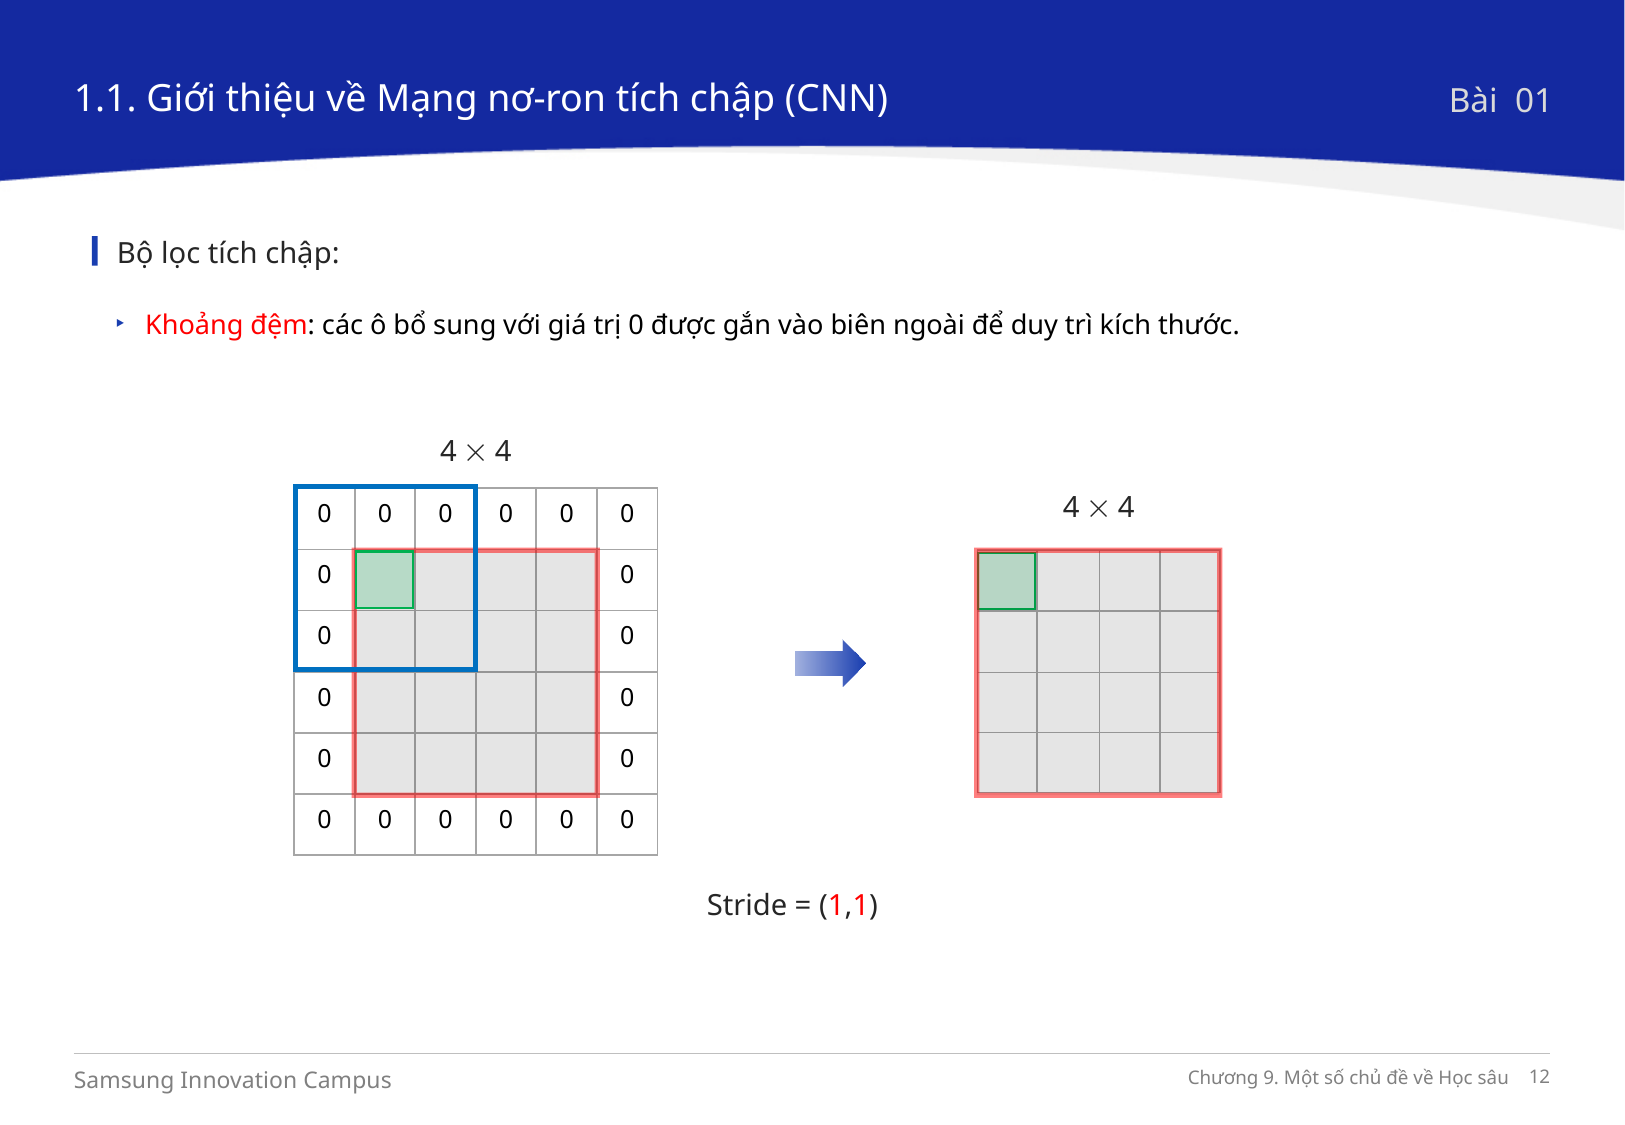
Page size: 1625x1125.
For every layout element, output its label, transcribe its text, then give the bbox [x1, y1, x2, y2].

table_cell 0 [598, 673, 657, 732]
table_cell 0 [295, 795, 354, 854]
text_box Khoảng đệm: các ô bổ sung với giá trị 0 được gắn vào biên ngoài để duy trì kích thước. [114, 278, 1532, 352]
table_cell 0 [598, 795, 657, 854]
table_cell 0 [356, 796, 414, 854]
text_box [73, 73, 1554, 120]
table_cell 0 [598, 550, 657, 610]
table_cell 0 [477, 796, 535, 854]
table_cell 0 [598, 611, 657, 671]
table_cell 0 [537, 796, 596, 854]
text_box [294, 486, 476, 670]
text_box Stride = (1,1) [691, 868, 894, 922]
table_header 0 [537, 489, 596, 549]
text_box [353, 549, 598, 796]
picture [0, 0, 1625, 1125]
table_header 0 [598, 489, 657, 549]
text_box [91, 234, 1533, 270]
text_box 4  4 [978, 487, 1219, 524]
table_header 0 [477, 489, 535, 549]
table_cell 0 [295, 673, 353, 732]
table_cell 0 [598, 734, 657, 793]
text_box [976, 549, 1221, 796]
table_cell 0 [295, 734, 353, 793]
text_box [794, 637, 867, 689]
table_cell 0 [416, 796, 475, 854]
text_box 4  4 [355, 432, 597, 469]
text_box [355, 550, 414, 609]
